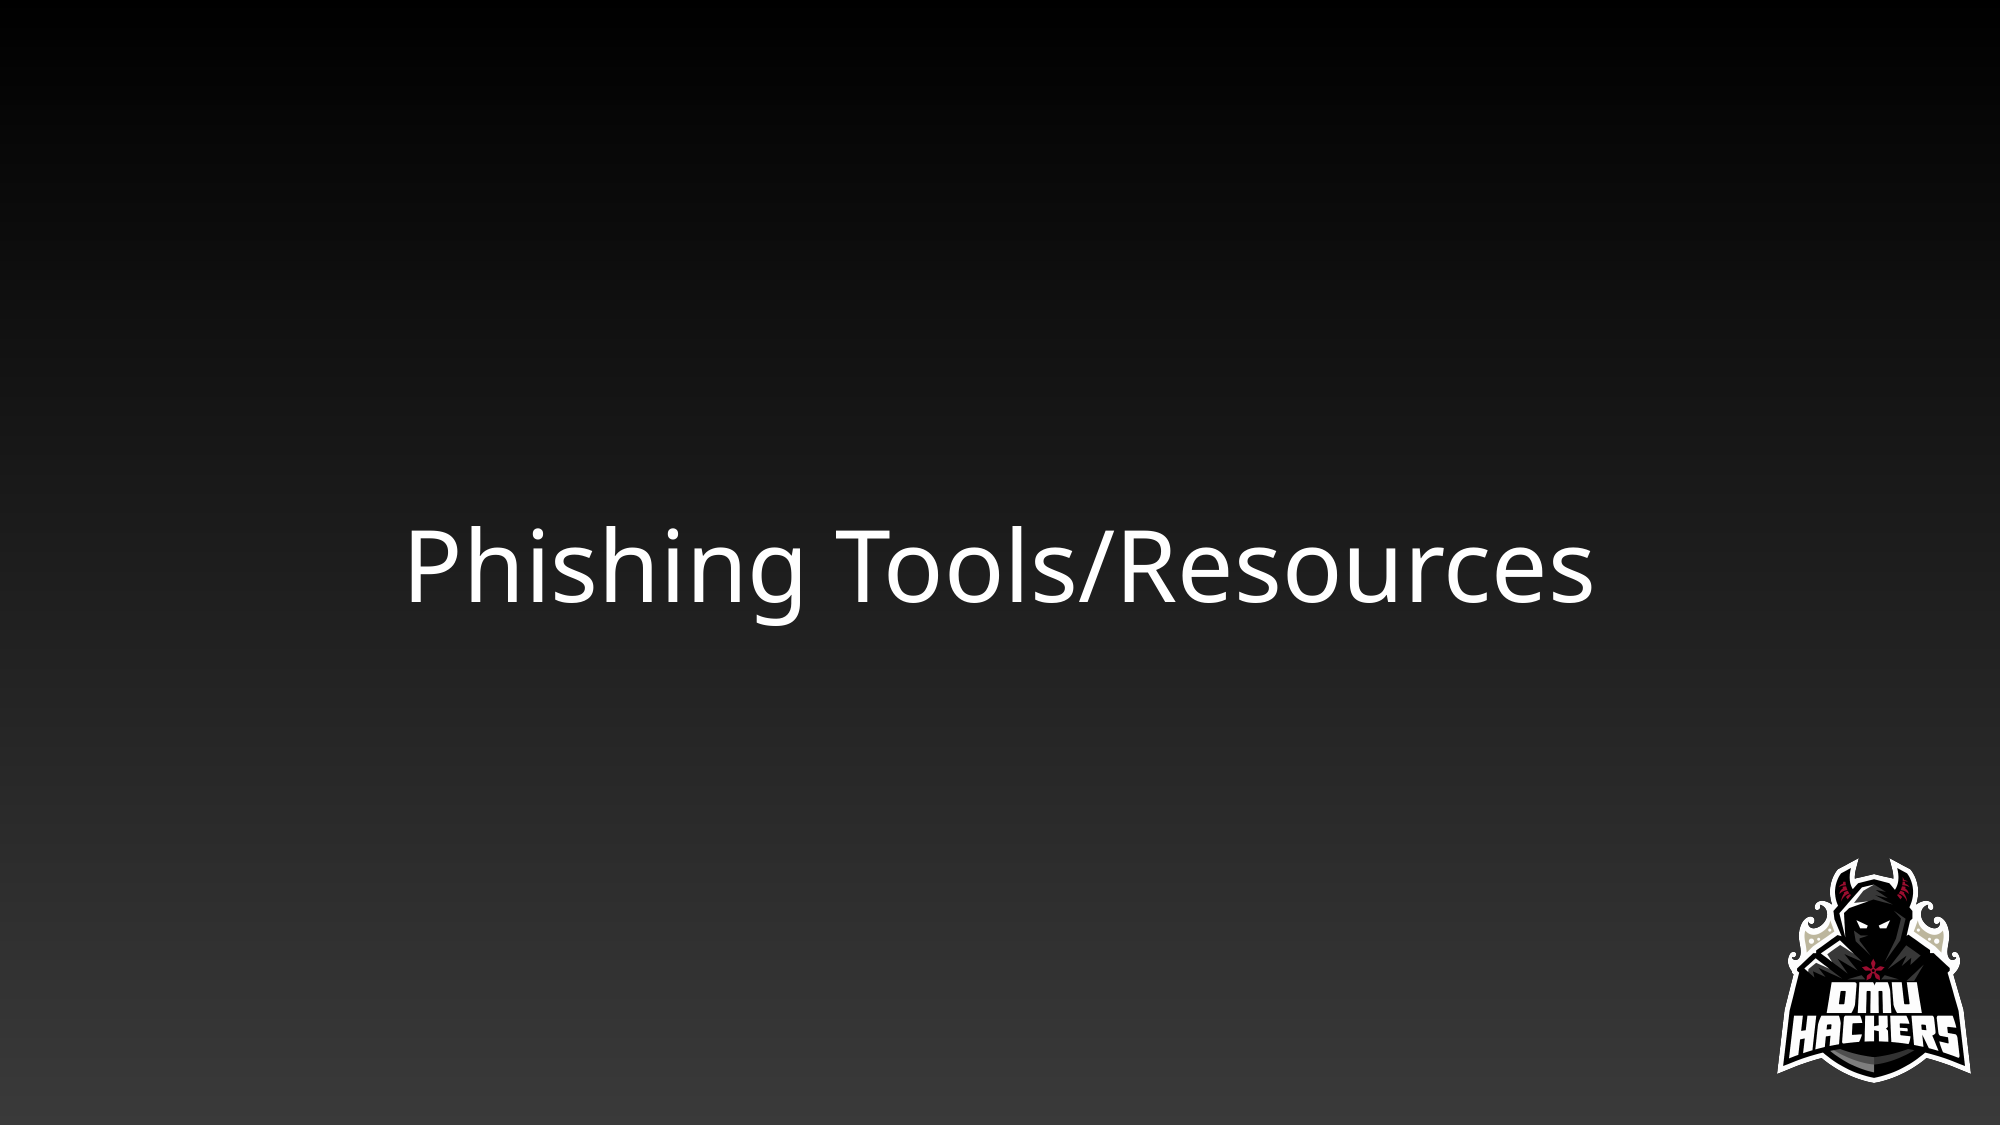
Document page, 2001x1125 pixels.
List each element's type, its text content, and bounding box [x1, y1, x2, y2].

text_box Phishing Tools/Resources [31, 471, 1969, 654]
picture [1777, 858, 1971, 1083]
